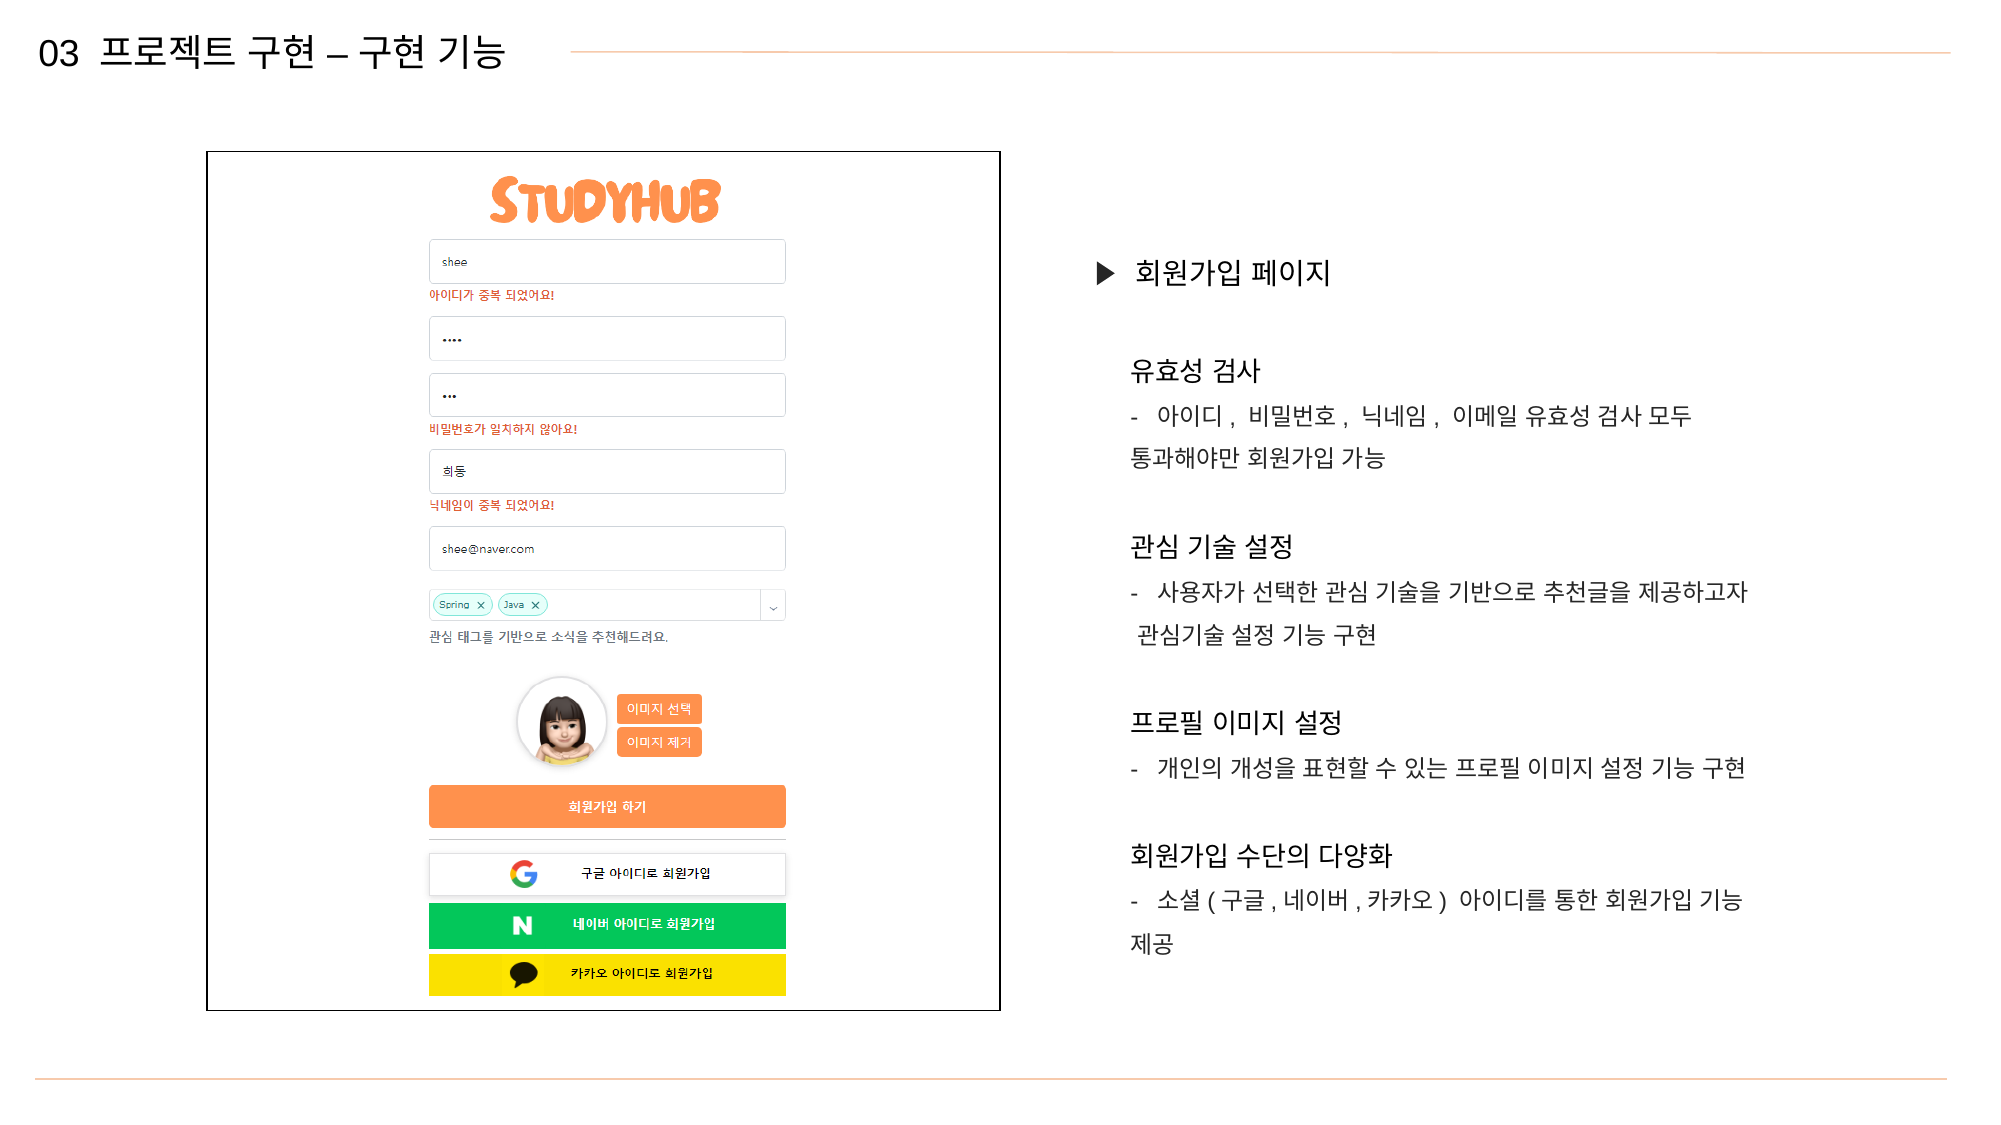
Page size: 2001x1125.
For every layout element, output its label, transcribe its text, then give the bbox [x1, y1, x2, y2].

picture [274, 230, 942, 1000]
text_box 유효성 검사 - 아이디, 비밀번호, 닉네임, 이메일 유효성 검사 모두 통과해야만 회원가입 가능 관심 기술 설정 - 사용자가 선택한 관심 기술을 기반으로 추천글을 제공하고자 관심기술 설정 기능 구현 프로필 이미지 설정 - 개인의 개성을 표현할 수 있는 프로필 이미지 설정 기능 구현 회원가입 수단의 다양화 - 소셜(구글,네이버,카카오) 아이디를 통한 회원가입 기능 제공 [1115, 330, 1772, 966]
text_box 03 프로젝트 구현 – 구현 기능 [23, 21, 571, 82]
text_box [206, 151, 1000, 1011]
picture [477, 156, 730, 225]
text_box 회원가입 페이지 [1120, 247, 1593, 298]
text_box [1096, 261, 1115, 286]
